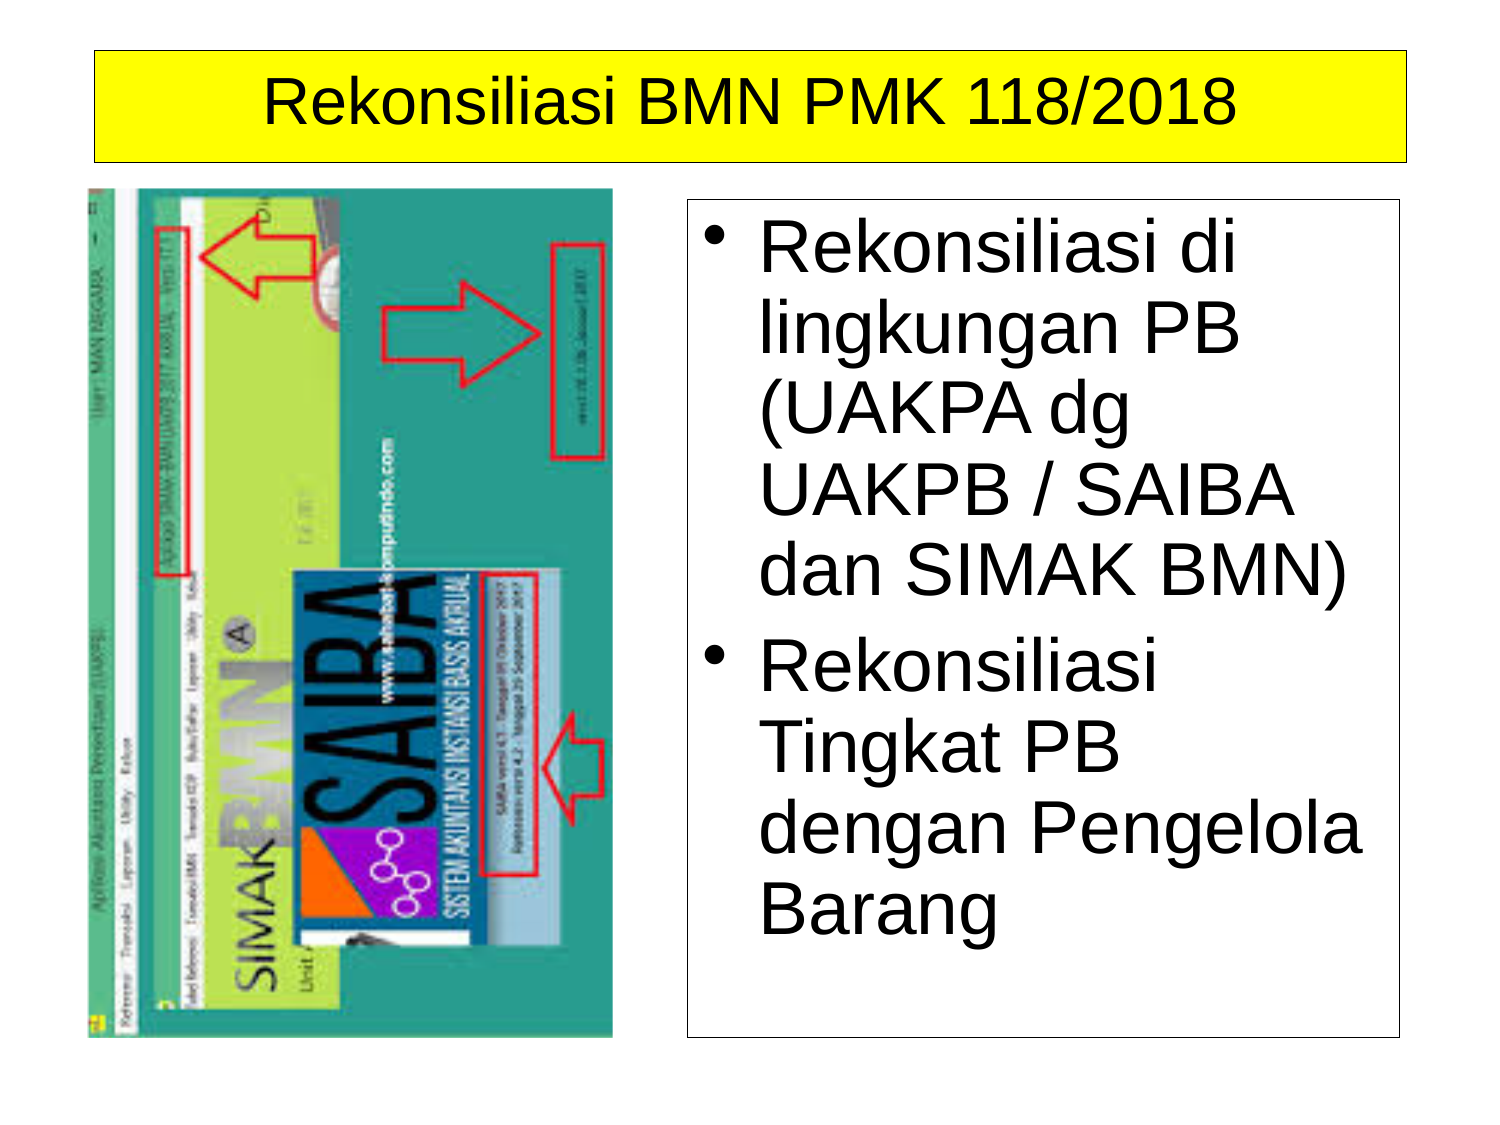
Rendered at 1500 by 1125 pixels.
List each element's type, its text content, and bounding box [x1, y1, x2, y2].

text_box Rekonsiliasi di lingkungan PB (UAKPA dg UAKPB / SAIBA dan SIMAK BMN) Rekonsiliasi Tingkat PB dengan Pengelola Barang [687, 199, 1400, 1038]
picture [0, 189, 776, 1037]
text_box Rekonsiliasi BMN PMK 118/2018 [94, 50, 1407, 163]
